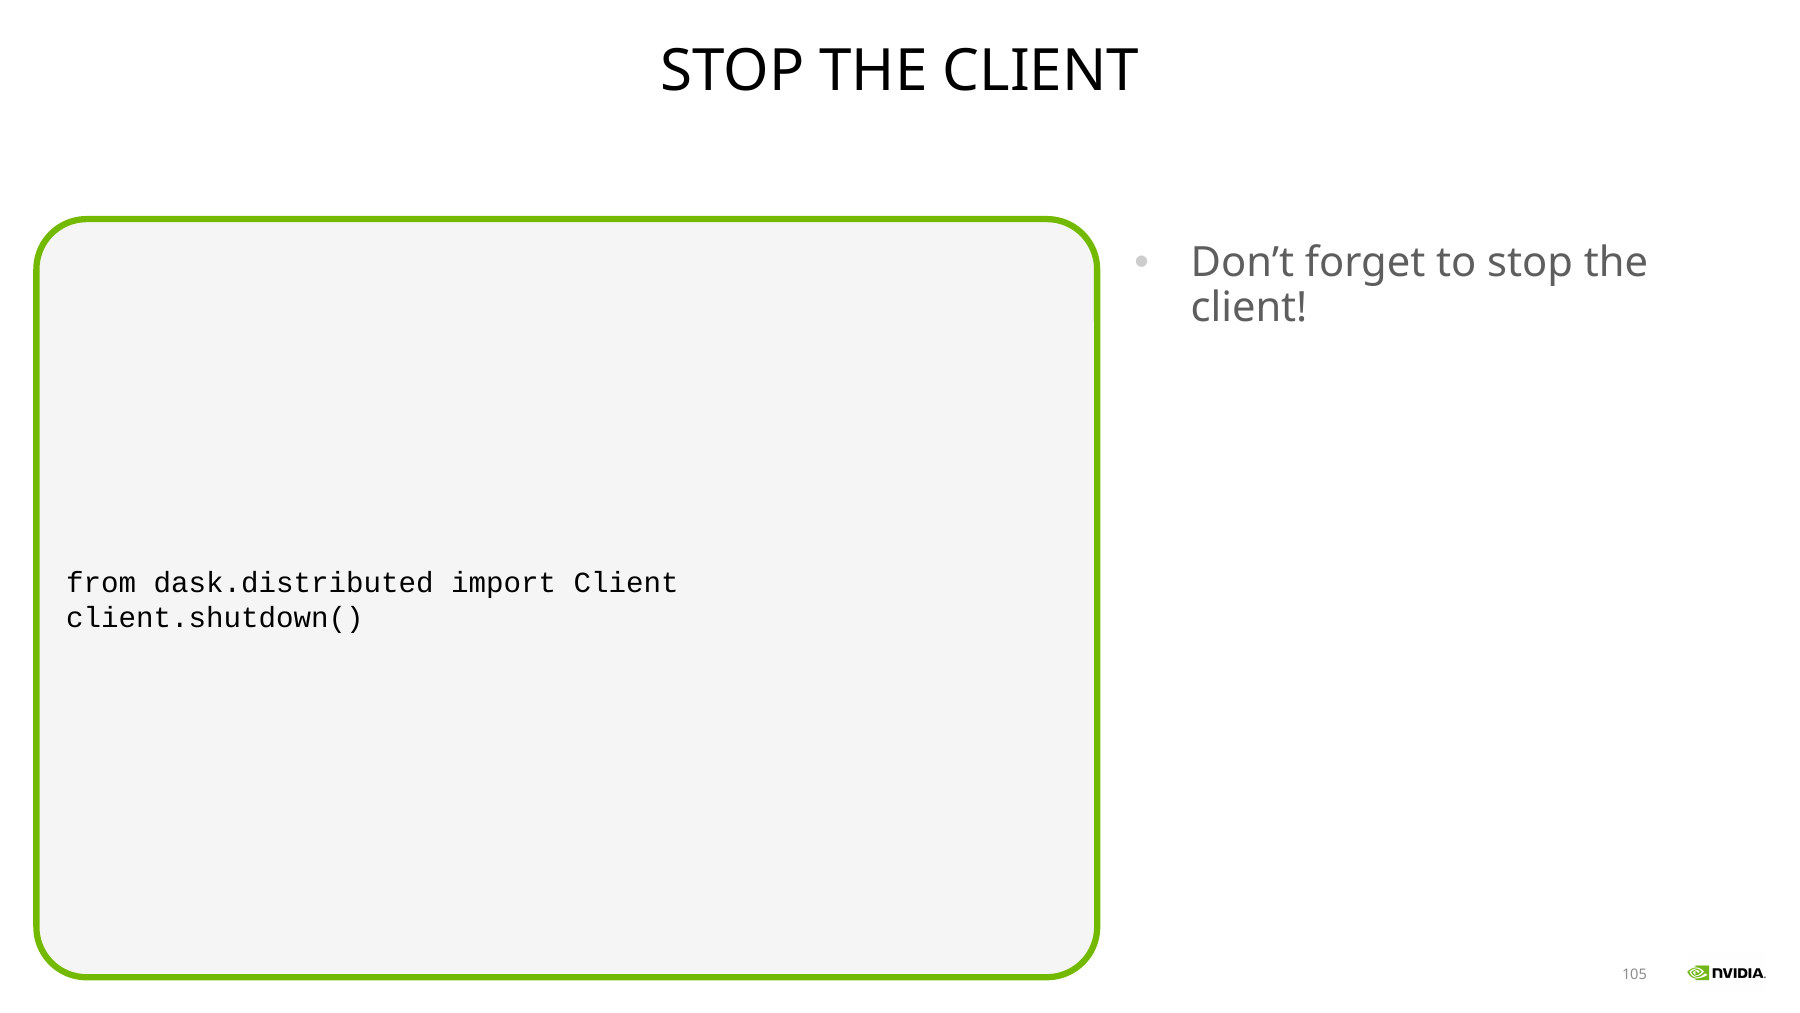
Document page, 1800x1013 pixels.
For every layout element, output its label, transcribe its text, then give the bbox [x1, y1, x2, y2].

picture [1687, 953, 1766, 993]
text_box from dask.distributed import Client client.shutdown() [35, 218, 1098, 979]
title Stop the Client [81, 13, 1719, 111]
list Don’t forget to stop the client! [1119, 233, 1776, 943]
